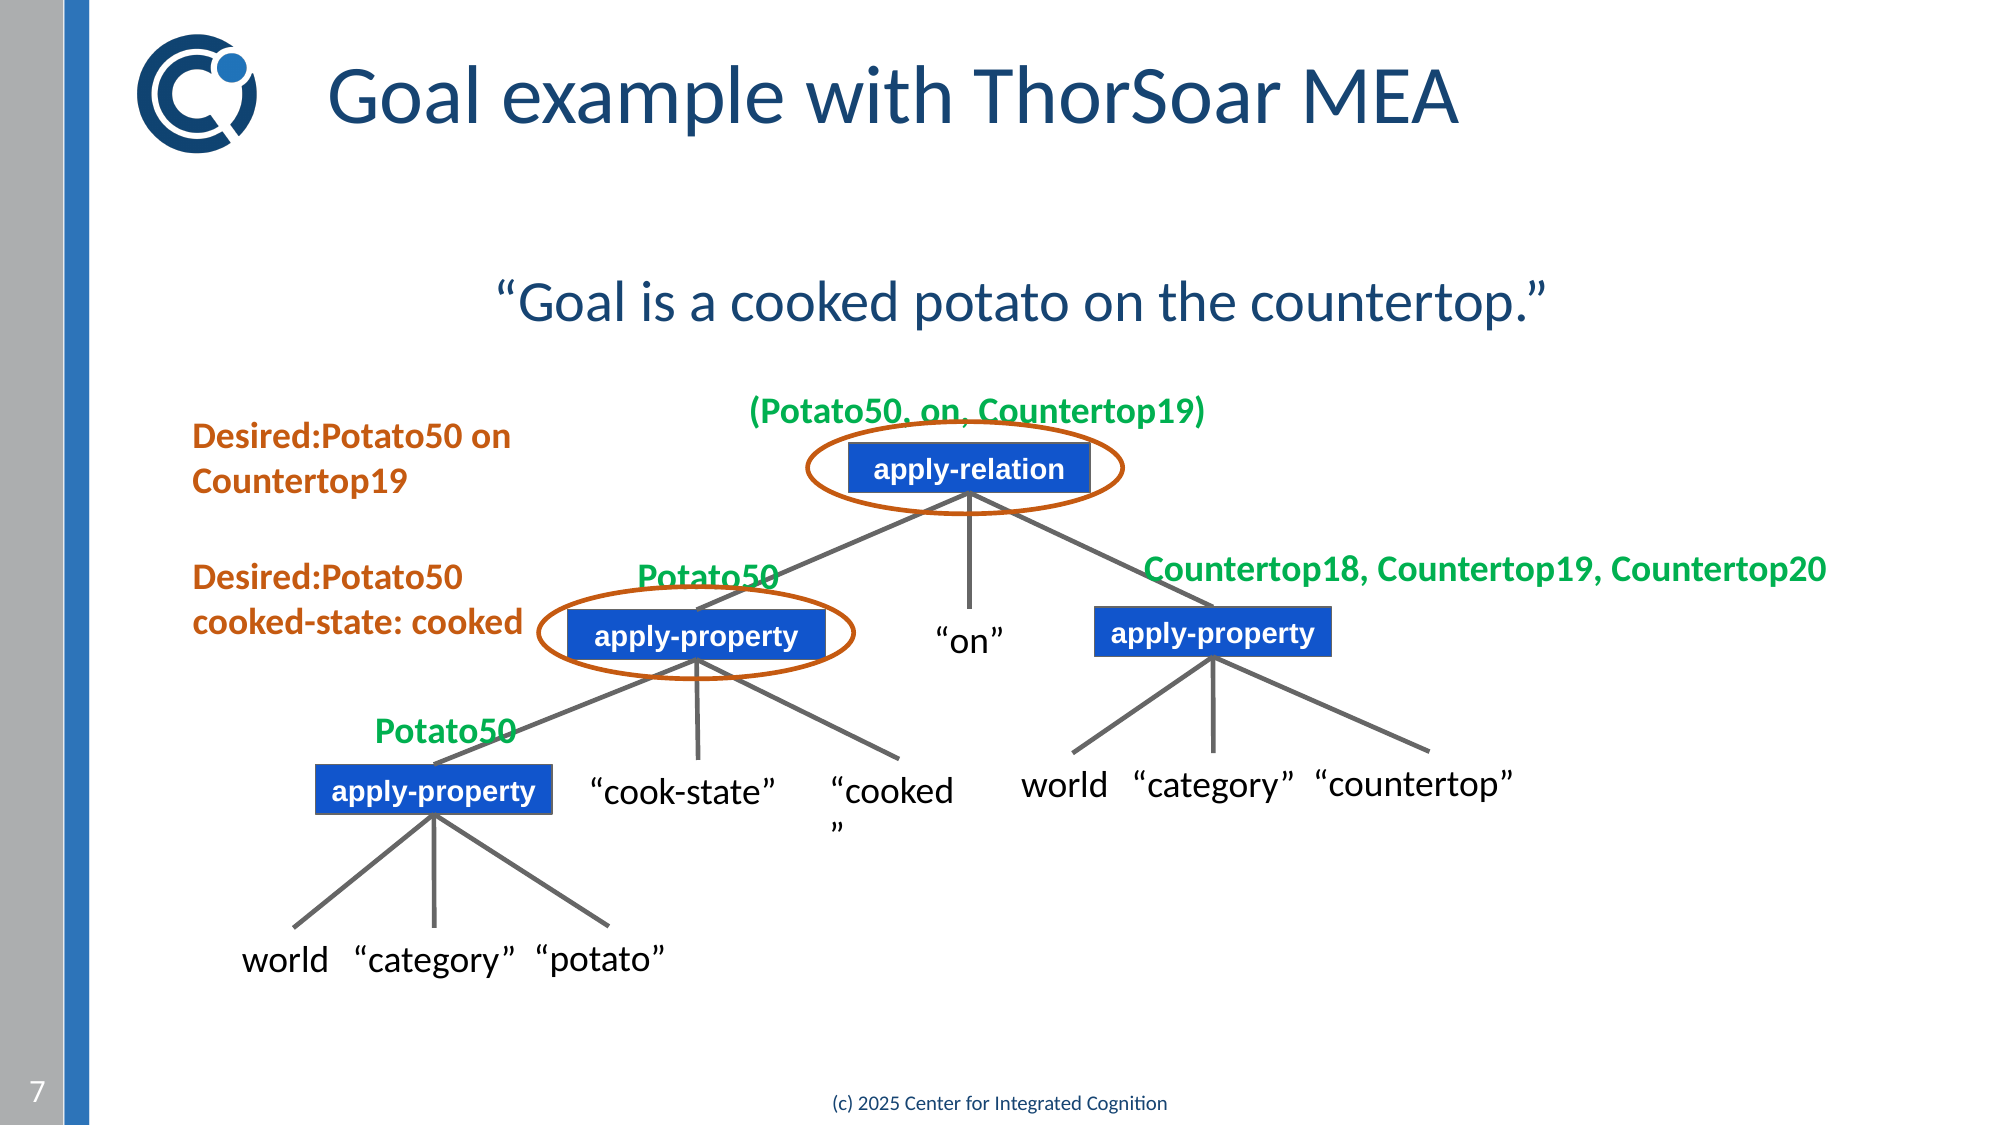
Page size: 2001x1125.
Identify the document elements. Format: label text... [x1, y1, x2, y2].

text_box Countertop18, Countertop19, Countertop20 [1213, 536, 1939, 597]
title Goal example with ThorSoar MEA [312, 16, 1936, 176]
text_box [696, 492, 970, 610]
text_box “category” [1139, 753, 1317, 813]
text_box apply-property [315, 764, 553, 814]
text_box Potato50 [622, 544, 696, 590]
slide_number 7 [0, 1062, 62, 1123]
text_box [293, 814, 433, 928]
footer (c) 2025 Center for Integrated Cognition [662, 1083, 1338, 1121]
text_box “category” [360, 927, 538, 988]
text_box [435, 814, 609, 927]
text_box “on” [903, 608, 1036, 669]
list “Goal is a cooked potato on the countertop.” [478, 263, 1640, 437]
text_box world [227, 927, 360, 988]
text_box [1072, 656, 1212, 754]
text_box “cook-state” [573, 759, 823, 820]
text_box apply-property [1094, 606, 1332, 656]
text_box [1214, 656, 1430, 752]
text_box “countertop” [1298, 751, 1561, 812]
text_box “potato” [538, 926, 699, 987]
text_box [969, 492, 1213, 607]
text_box Desired:Potato50 cooked-state: cooked [177, 544, 622, 650]
text_box [537, 585, 855, 659]
picture [122, 25, 279, 167]
text_box “cooked” [814, 758, 984, 864]
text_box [699, 659, 900, 759]
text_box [433, 659, 697, 765]
text_box [806, 420, 1124, 492]
text_box Potato50 [360, 698, 433, 758]
text_box (Potato50, on, Countertop19) [734, 378, 1544, 439]
text_box Desired:Potato50 on Countertop19 [177, 403, 663, 509]
text_box world [1006, 753, 1139, 813]
